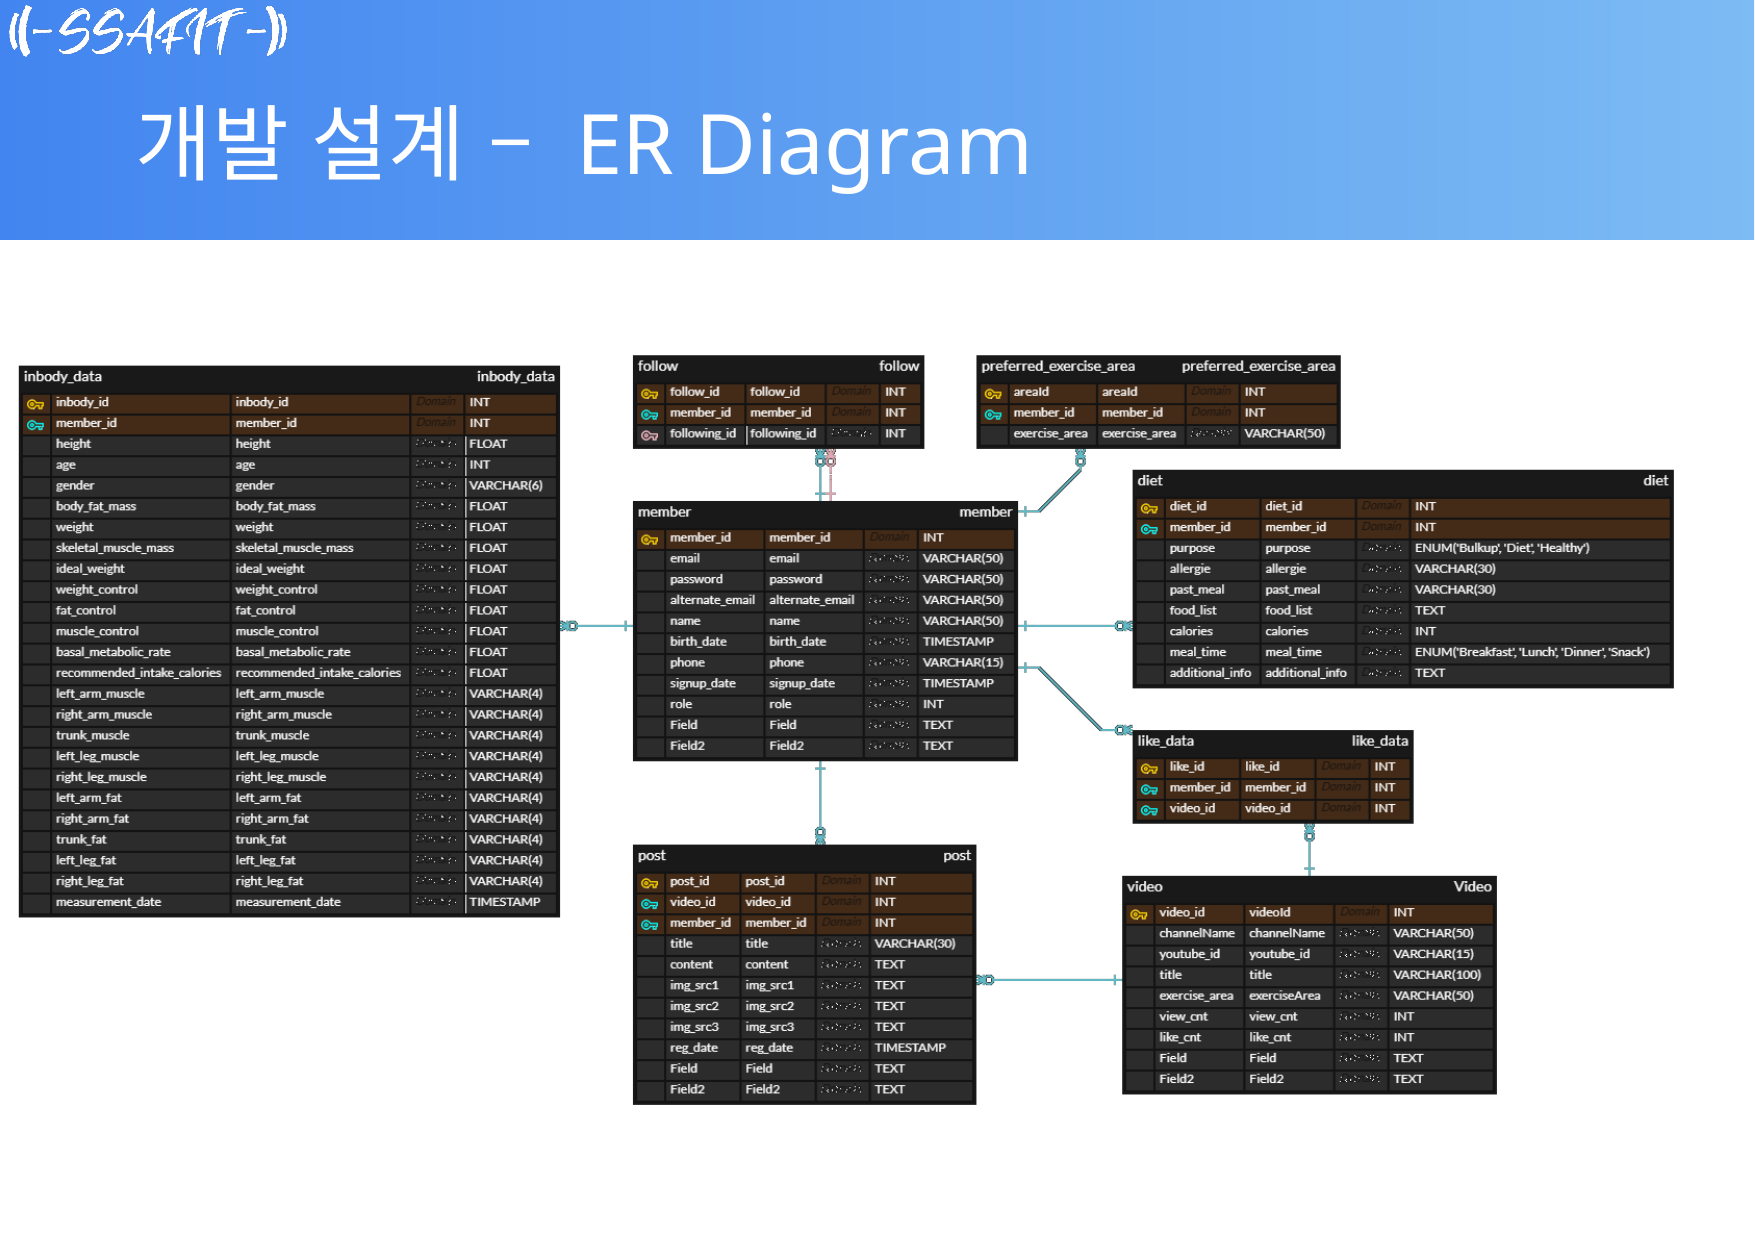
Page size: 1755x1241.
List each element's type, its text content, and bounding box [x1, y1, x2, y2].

picture [9, 5, 287, 57]
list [0, 324, 1755, 1108]
title 개발 설계 – ER Diagram [120, 56, 1634, 240]
